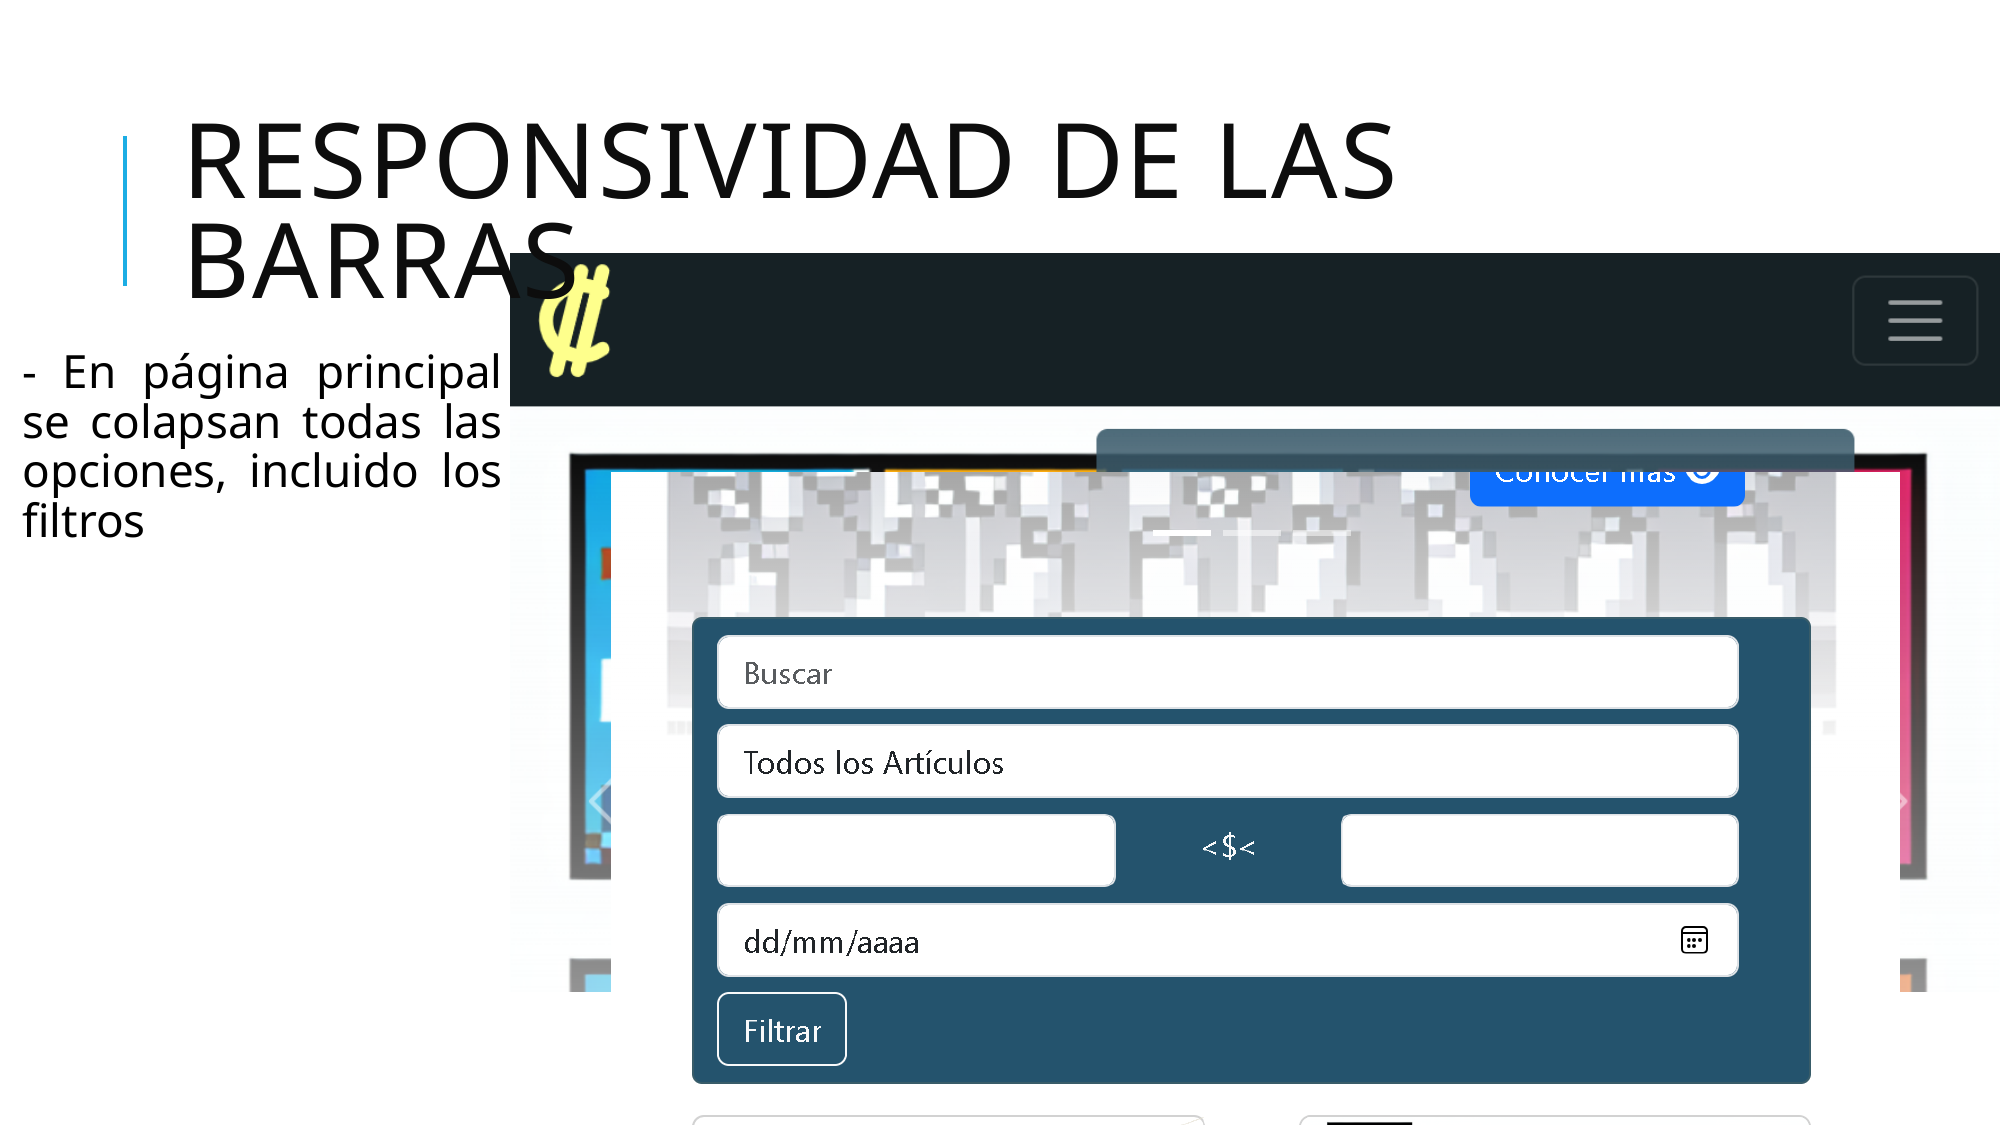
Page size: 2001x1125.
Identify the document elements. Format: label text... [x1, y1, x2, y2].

title Responsividad de las barras [168, 96, 1763, 341]
list - En página principal se colapsan todas las opciones, incluido los filtros [0, 341, 511, 1125]
picture [510, 252, 2000, 1125]
